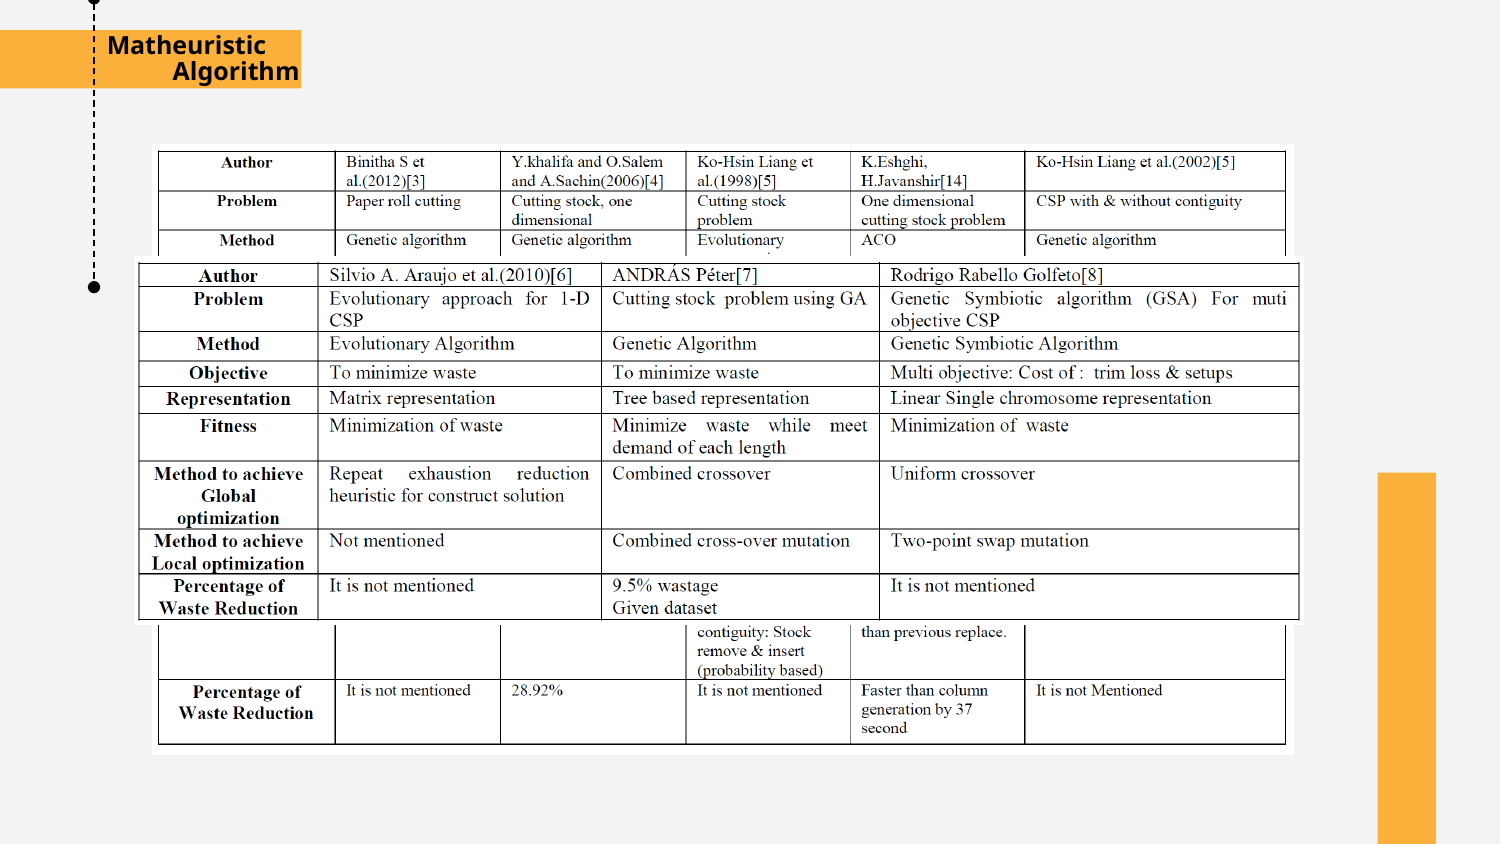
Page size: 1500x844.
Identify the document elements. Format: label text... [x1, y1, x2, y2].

text_box Matheuristic [92, 22, 354, 68]
text_box Algorithm [157, 47, 320, 93]
picture [134, 144, 1304, 755]
